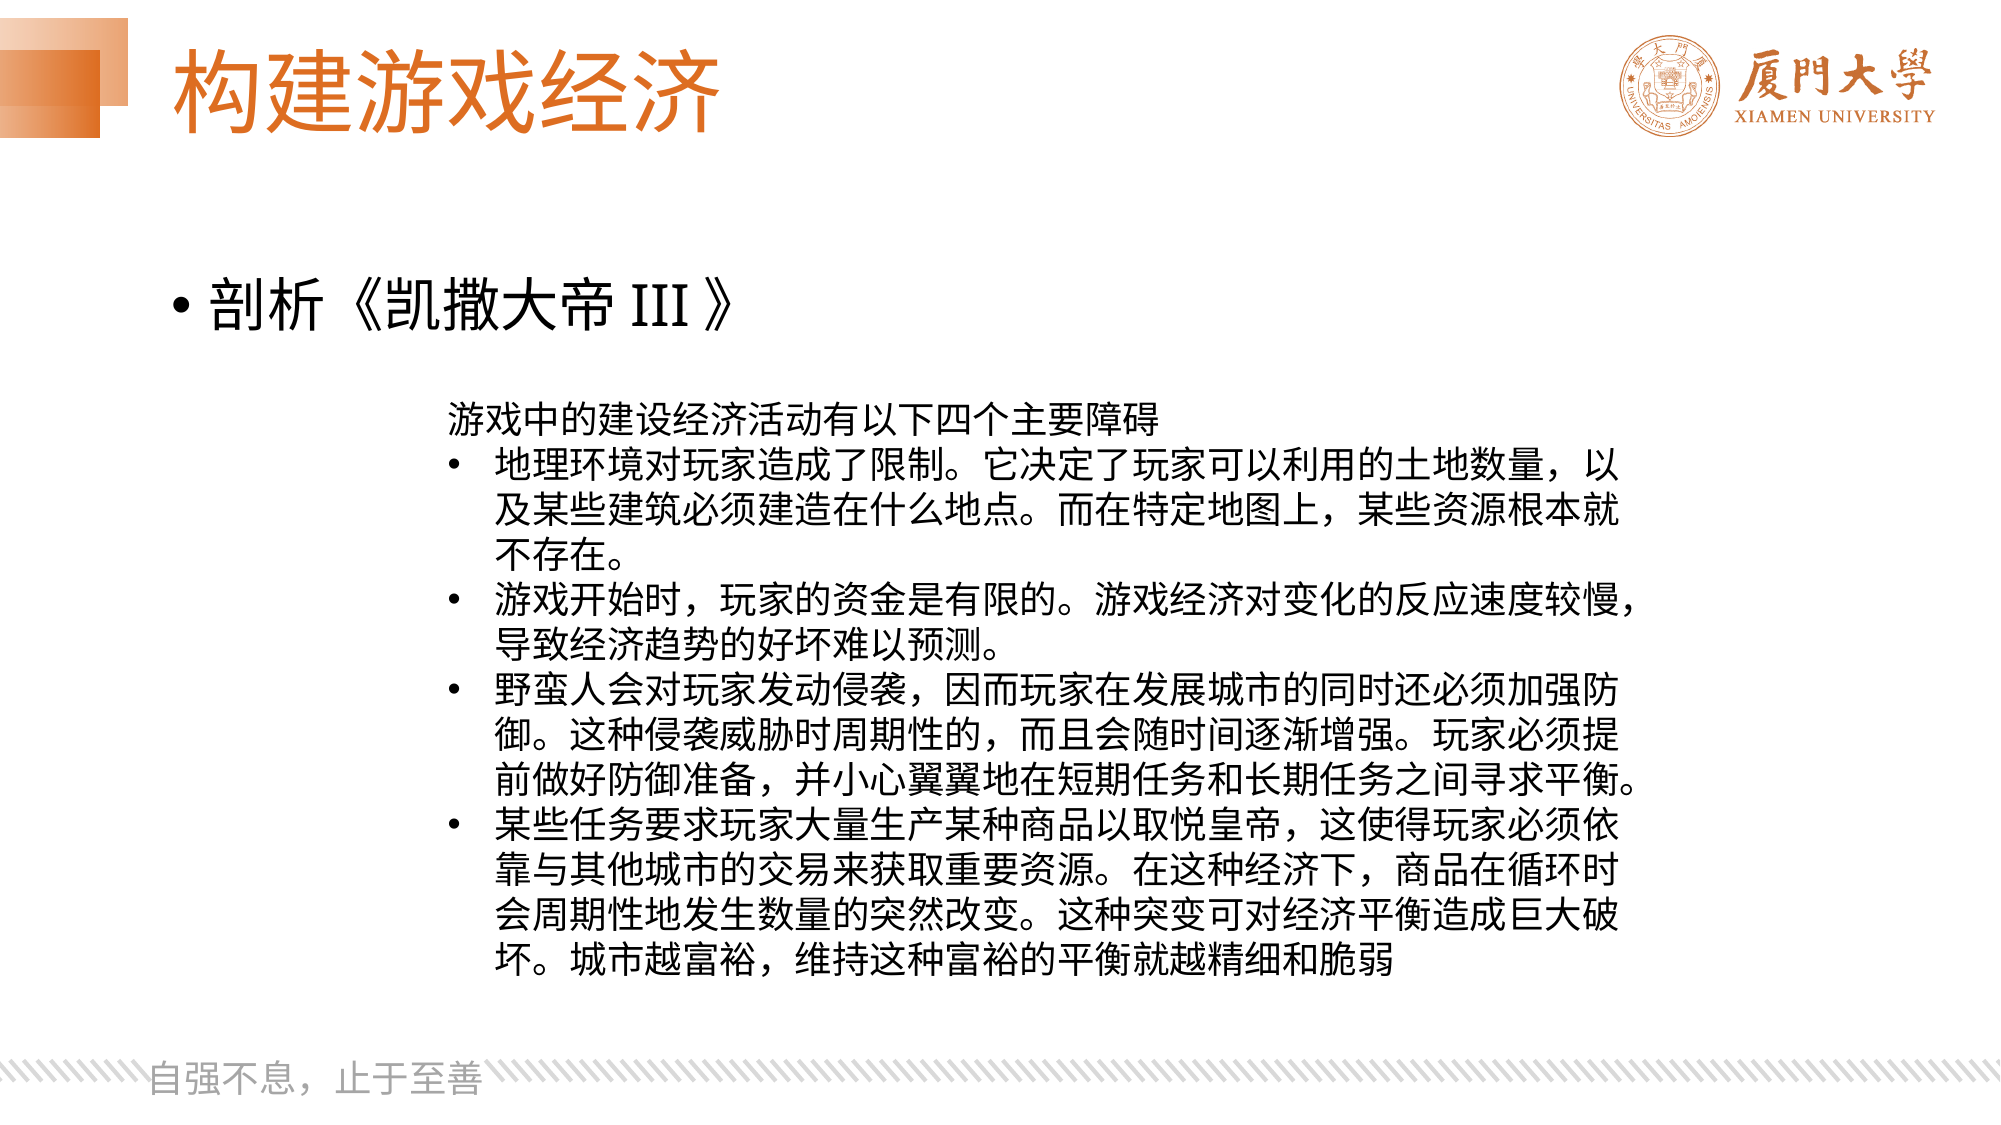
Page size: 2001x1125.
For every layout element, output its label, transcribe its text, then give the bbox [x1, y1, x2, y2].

text_box 游戏中的建设经济活动有以下四个主要障碍 地理环境对玩家造成了限制。它决定了玩家可以利用的土地数量，以及某些建筑必须建造在什么地点。而在特定地图上，某些资源根本就不存在。 游戏开始时，玩家的资金是有限的。游戏经济对变化的反应速度较慢，导致经济趋势的好坏难以预测。 野蛮人会对玩家发动侵袭，因而玩家在发展城市的同时还必须加强防御。这种侵袭威胁时周期性的，而且会随时间逐渐增强。玩家必须提前做好防御准备，并小心翼翼地在短期任务和长期任务之间寻求平衡。 某些任务要求玩家大量生产某种商品以取悦皇帝，这使得玩家必须依靠与其他城市的交易来获取重要资源。在这种经济下，商品在循环时会周期性地发生数量的突然改变。这种突变可对经济平衡造成巨大破坏。城市越富裕，维持这种富裕的平衡就越精细和脆弱 [432, 389, 1644, 1034]
title 构建游戏经济 [156, 16, 1882, 177]
list 剖析《凯撒大帝III》 [156, 268, 1882, 996]
